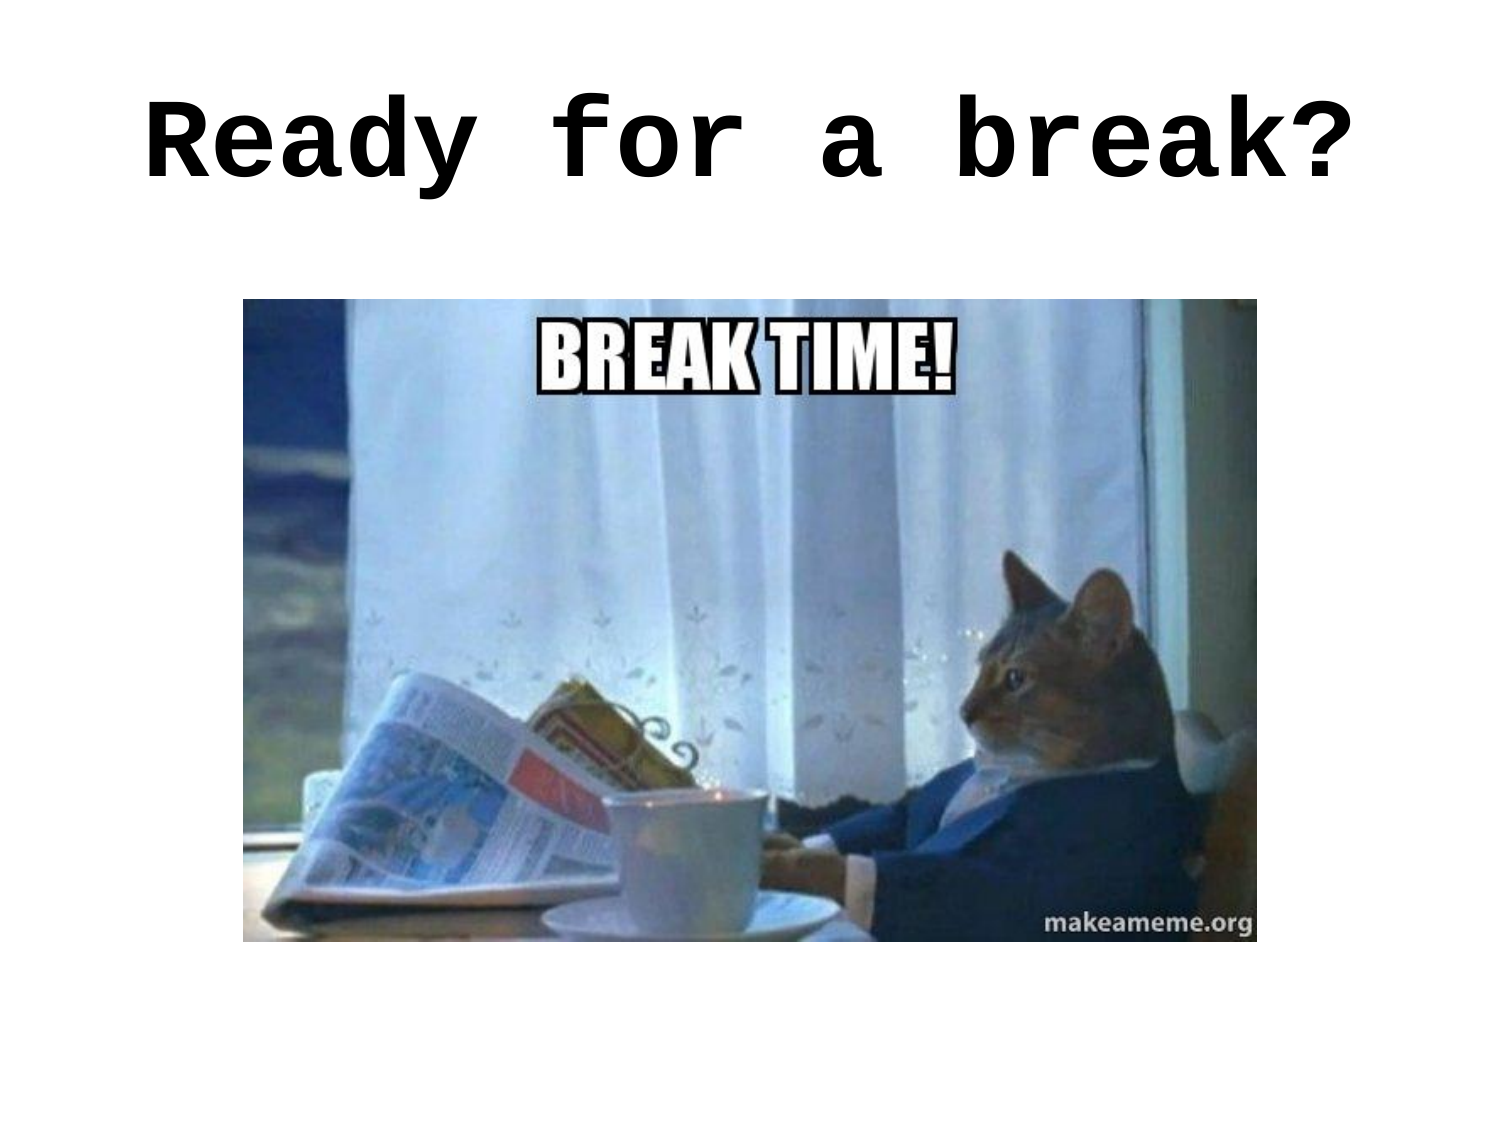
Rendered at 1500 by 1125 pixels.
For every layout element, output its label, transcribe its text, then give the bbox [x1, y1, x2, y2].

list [243, 299, 1257, 942]
title Ready for a break? [50, 37, 1450, 225]
